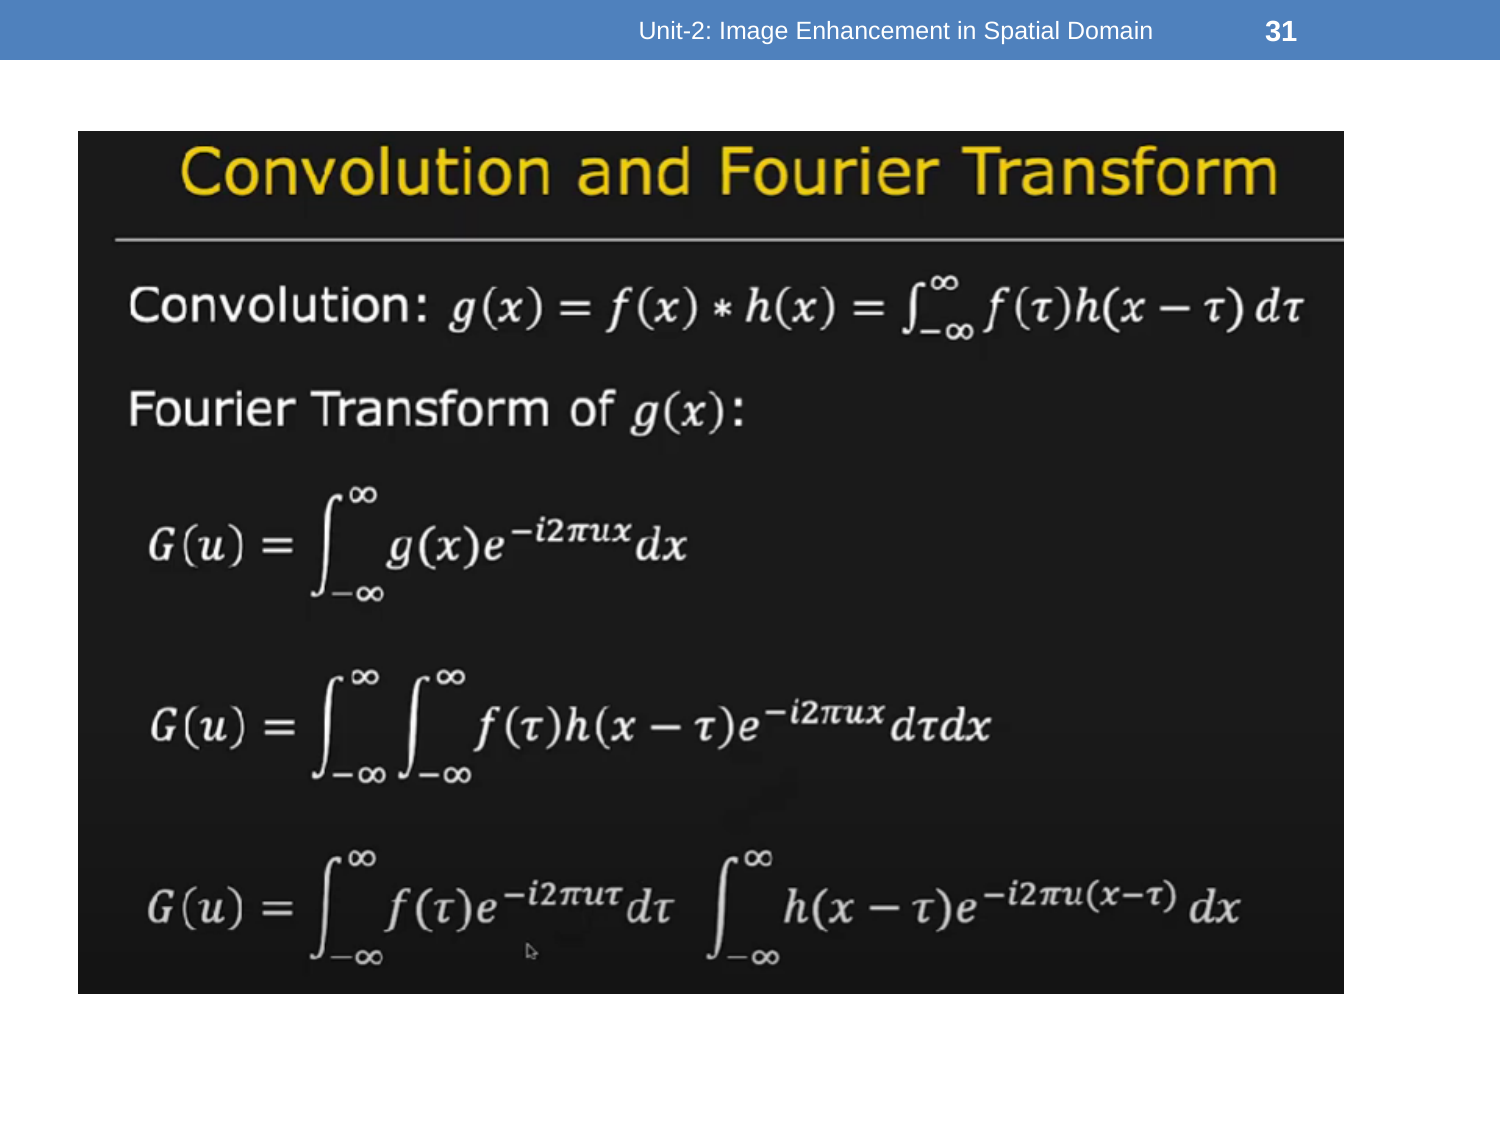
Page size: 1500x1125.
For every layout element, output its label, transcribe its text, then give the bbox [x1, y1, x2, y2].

footer Unit-2: Image Enhancement in Spatial Domain [562, 3, 1238, 57]
slide_number 31 [1250, 3, 1425, 57]
picture [77, 131, 1344, 994]
